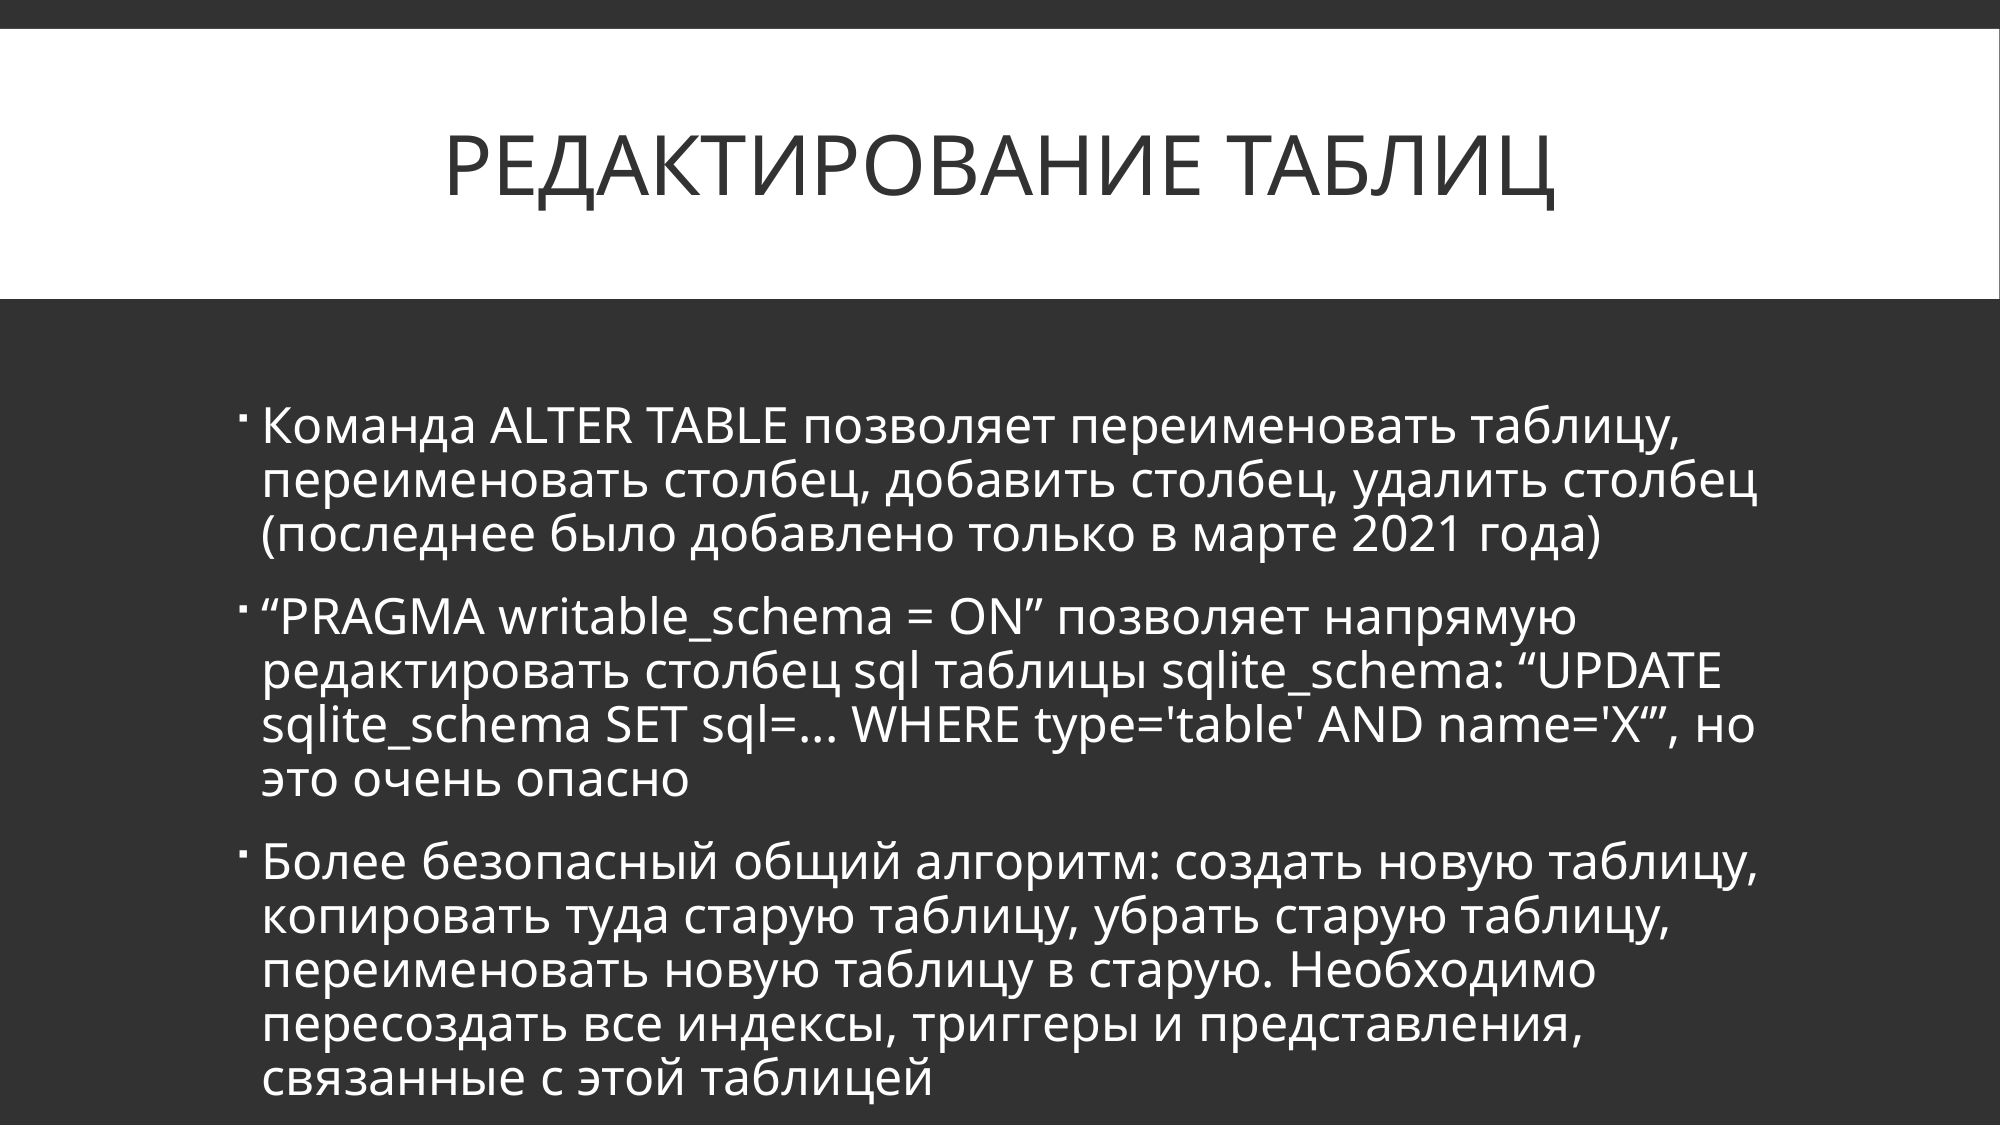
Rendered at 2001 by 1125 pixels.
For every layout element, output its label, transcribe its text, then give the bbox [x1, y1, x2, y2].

title РЕДАКТИРОВАНИЕ ТАБЛИЦ [197, 46, 1803, 295]
list Команда ALTER TABLE позволяет переименовать таблицу, переименовать столбец, добавить столбец, удалить столбец (последнее было добавлено только в марте 2021 года) “PRAGMA writable_schema = ON” позволяет напрямую редактировать столбец sql таблицы sqlite_schema: “UPDATE sqlite_schema SET sql=... WHERE type='table' AND name='X‘”, но это очень опасно Более безопасный общий алгоритм: создать новую таблицу, копировать туда старую таблицу, убрать старую таблицу, переименовать новую таблицу в старую. Необходимо пересоздать все индексы, триггеры и представления, связанные с этой таблицей [216, 393, 1858, 1035]
